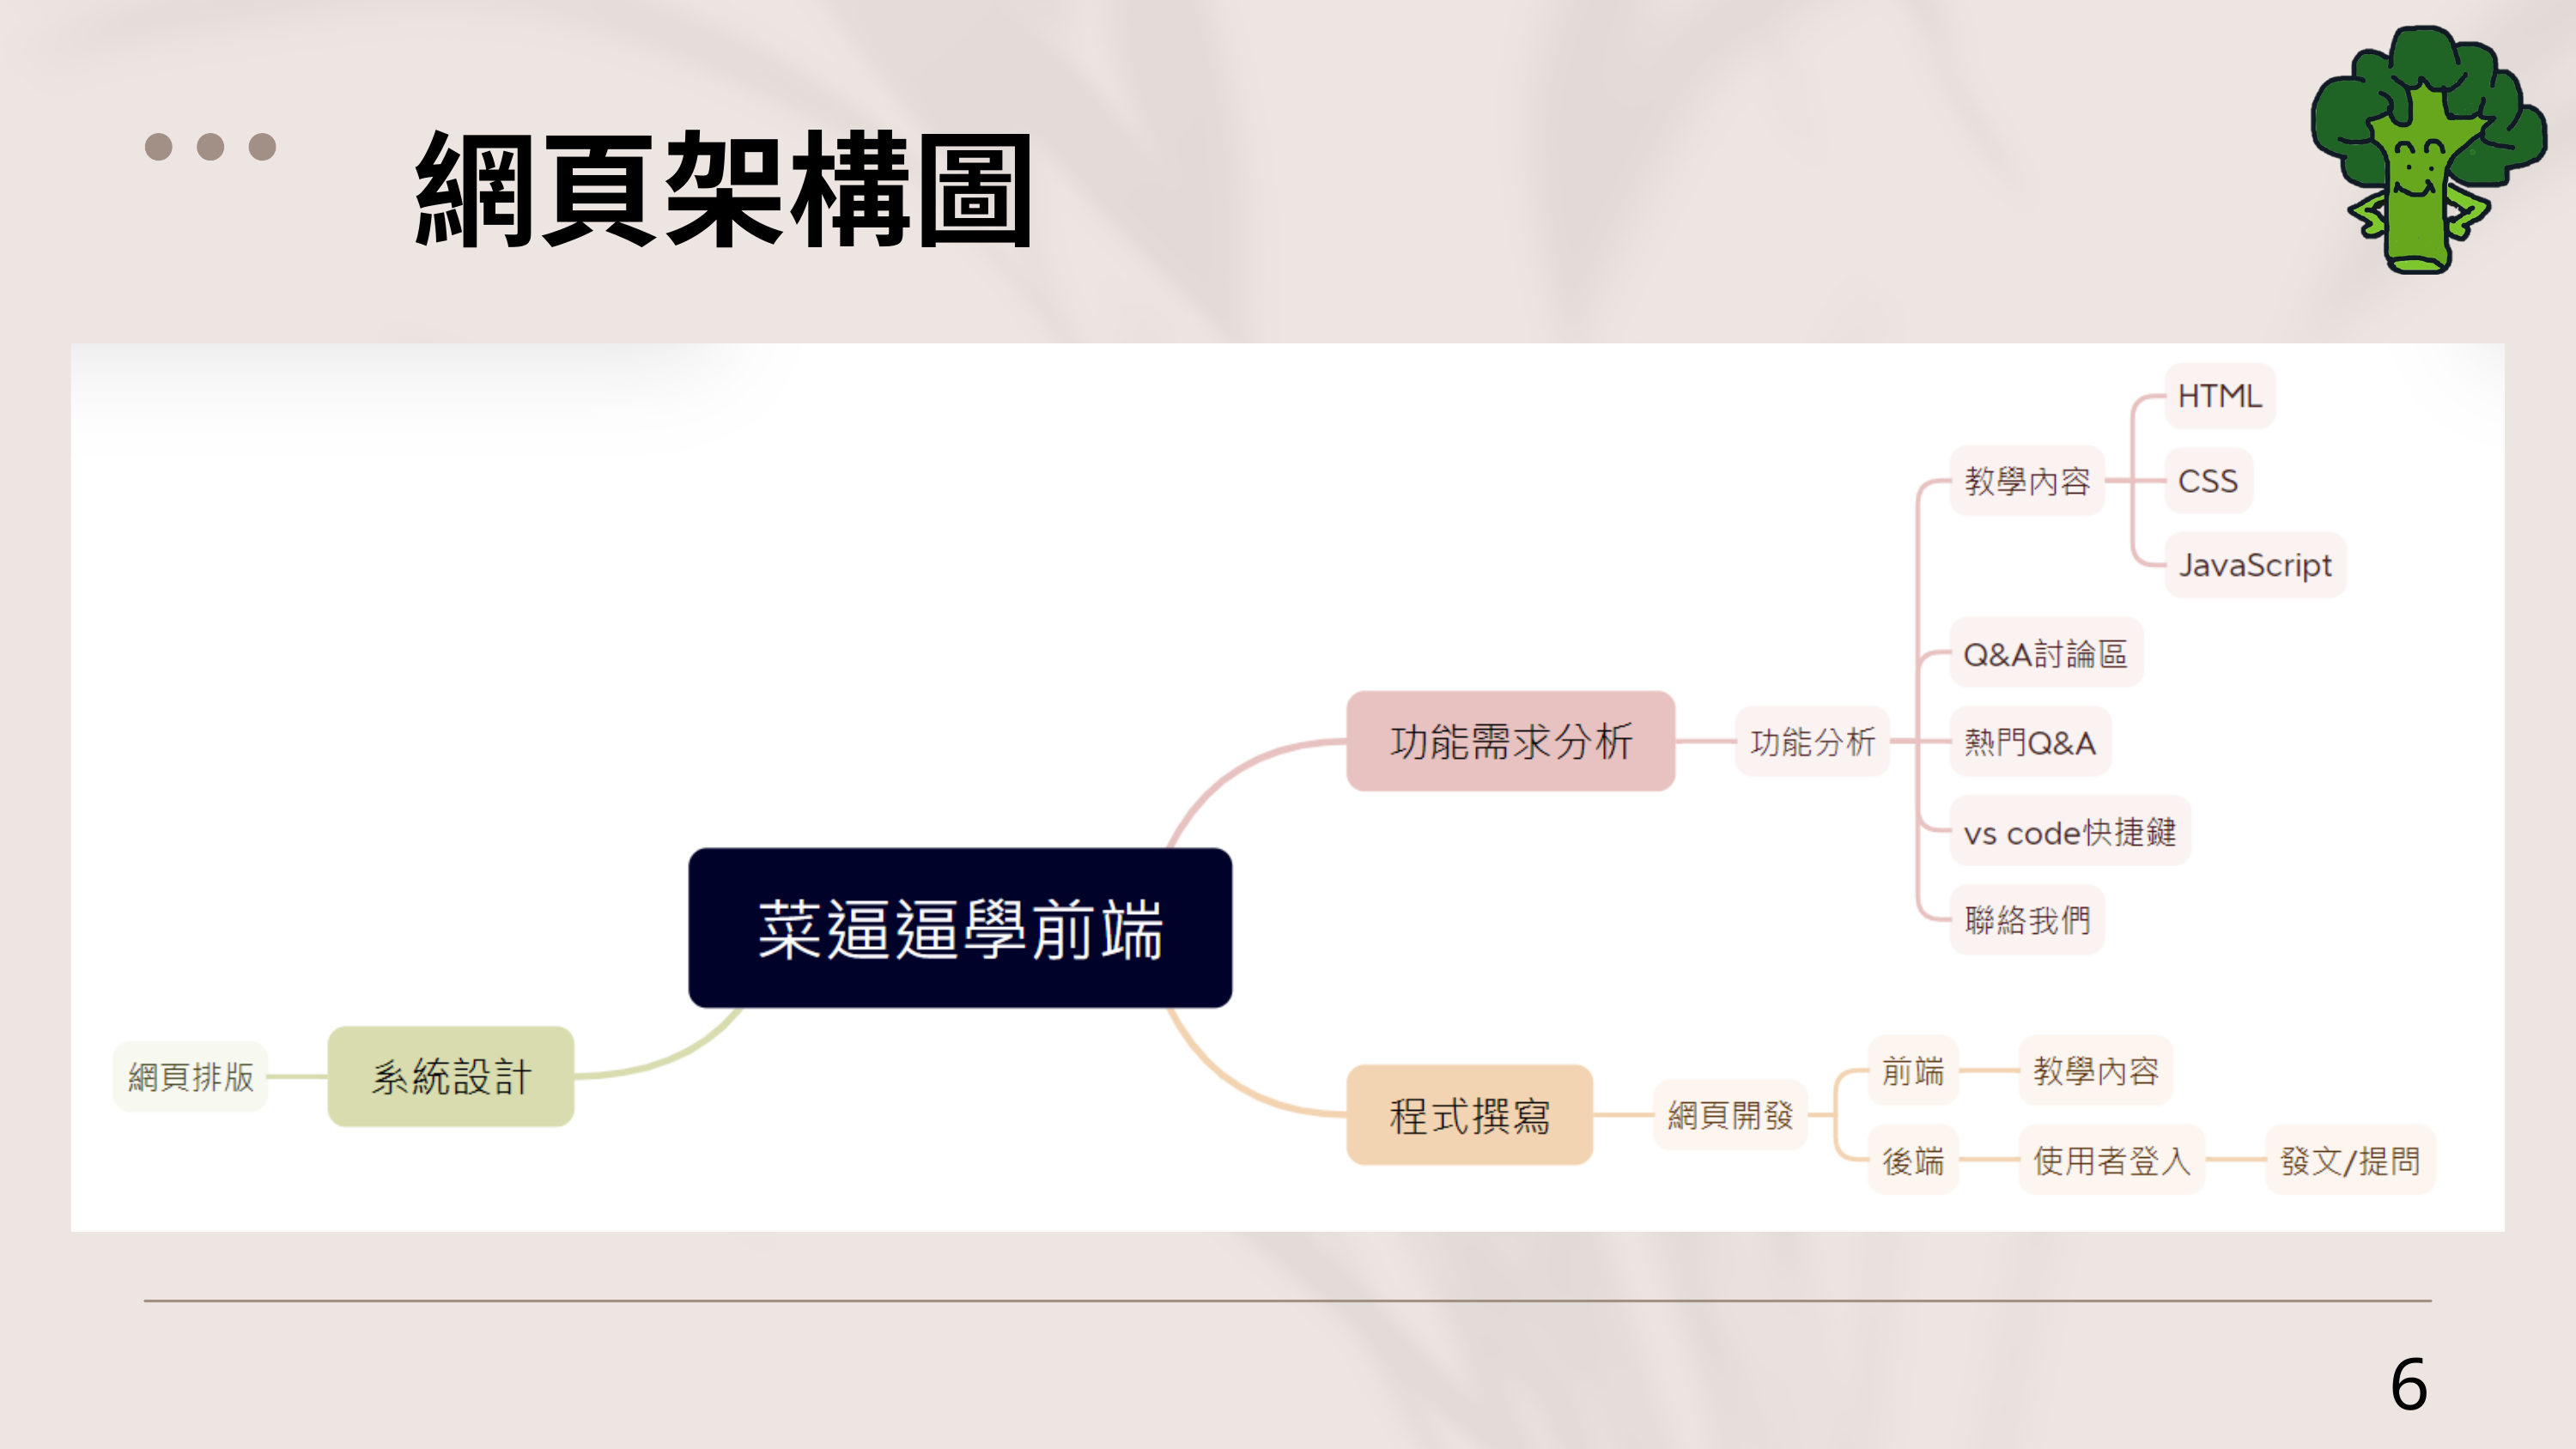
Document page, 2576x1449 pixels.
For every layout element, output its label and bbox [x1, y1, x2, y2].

text_box [144, 132, 276, 161]
picture [0, 0, 2576, 1449]
